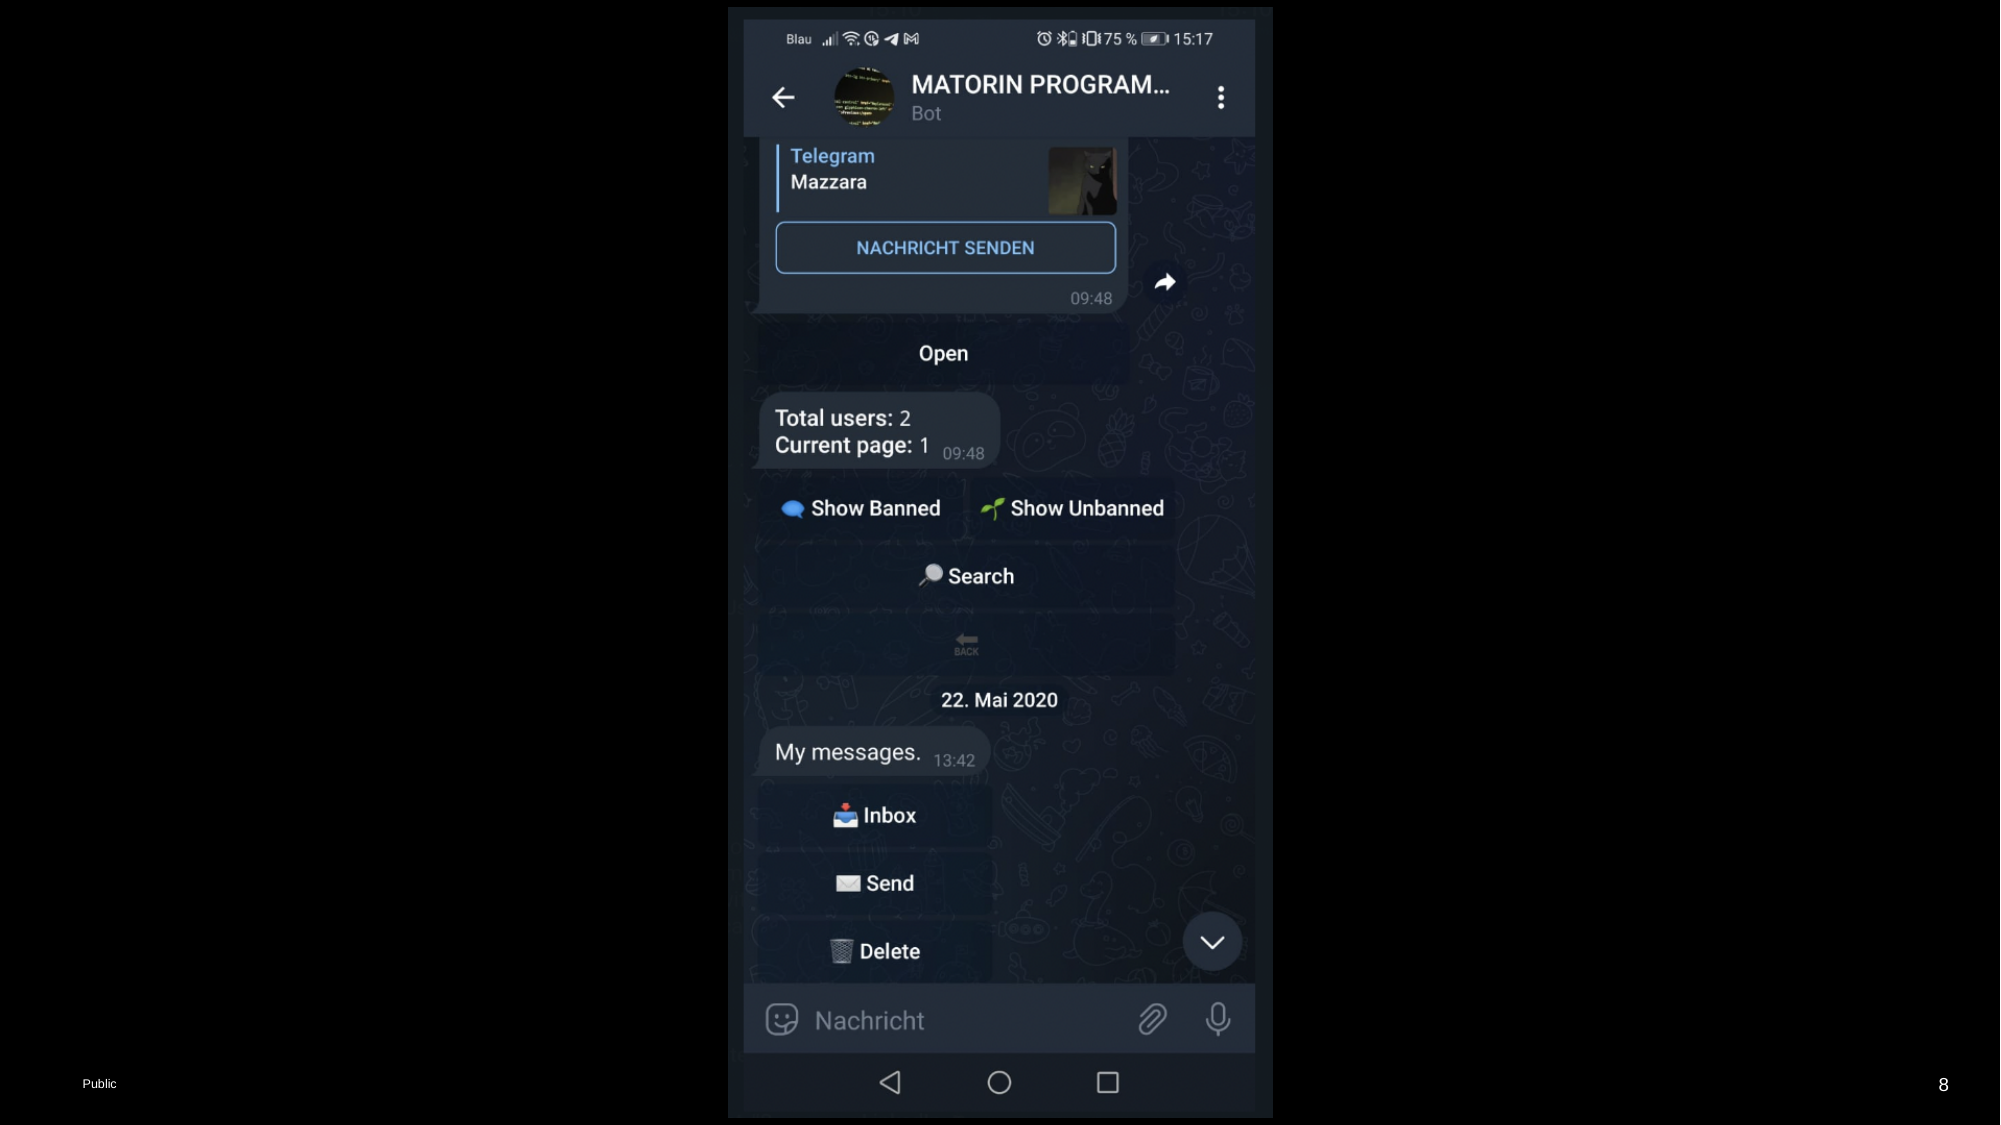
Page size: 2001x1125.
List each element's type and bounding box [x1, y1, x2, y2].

picture [728, 6, 1273, 1118]
